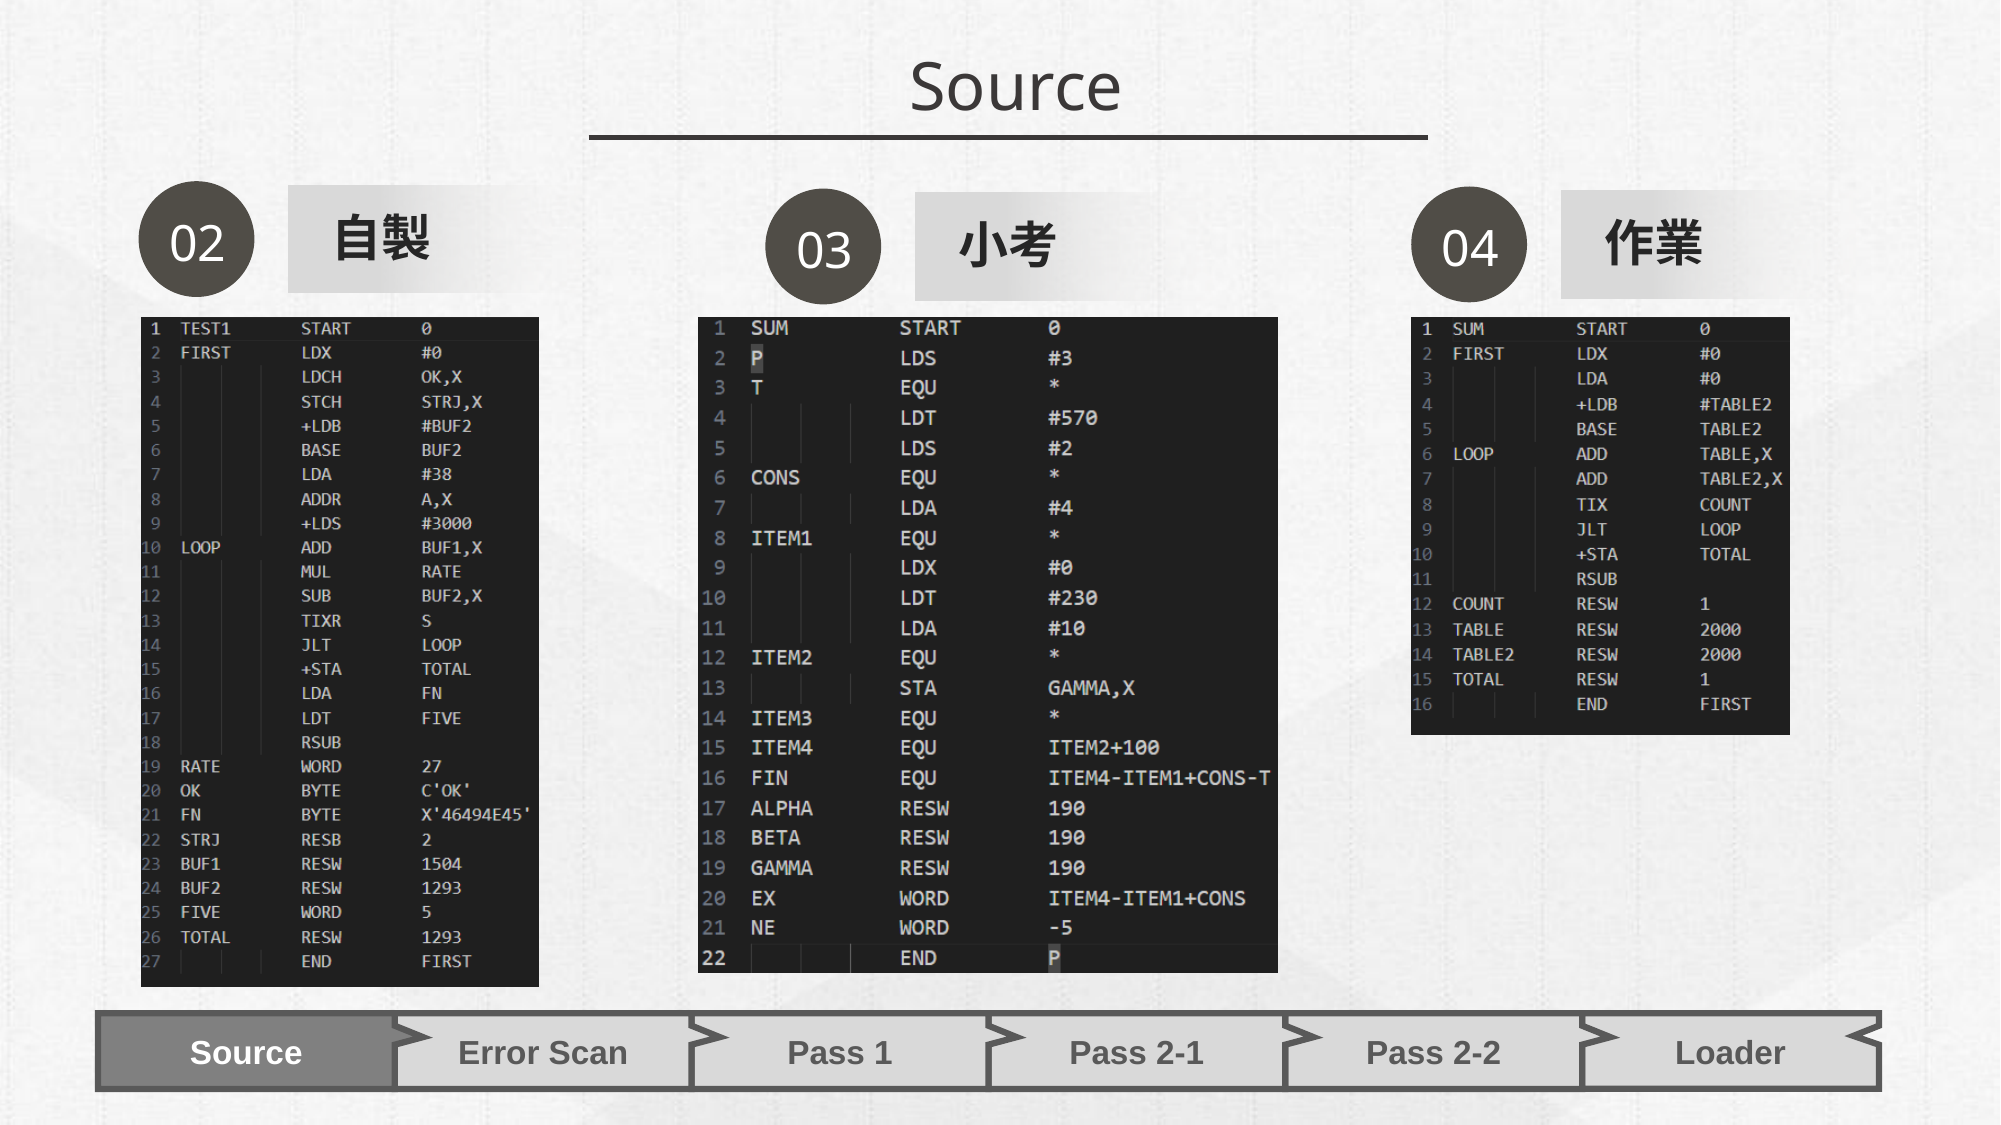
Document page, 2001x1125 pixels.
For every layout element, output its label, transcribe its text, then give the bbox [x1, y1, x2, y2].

text_box Pass 1 [693, 1012, 1020, 1090]
text_box Error Scan [396, 1012, 724, 1090]
text_box Pass 2-2 [1287, 1012, 1614, 1090]
slide_number 12 [1412, 1042, 1863, 1103]
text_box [288, 185, 586, 294]
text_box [561, 36, 1472, 138]
picture [0, 0, 2000, 1125]
text_box Pass 2-1 [990, 1012, 1317, 1090]
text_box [138, 181, 255, 297]
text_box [1561, 190, 1859, 299]
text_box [1411, 186, 1528, 303]
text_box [915, 192, 1213, 301]
text_box Loader [1584, 1012, 1880, 1090]
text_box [765, 188, 882, 305]
text_box Source [96, 1012, 427, 1090]
